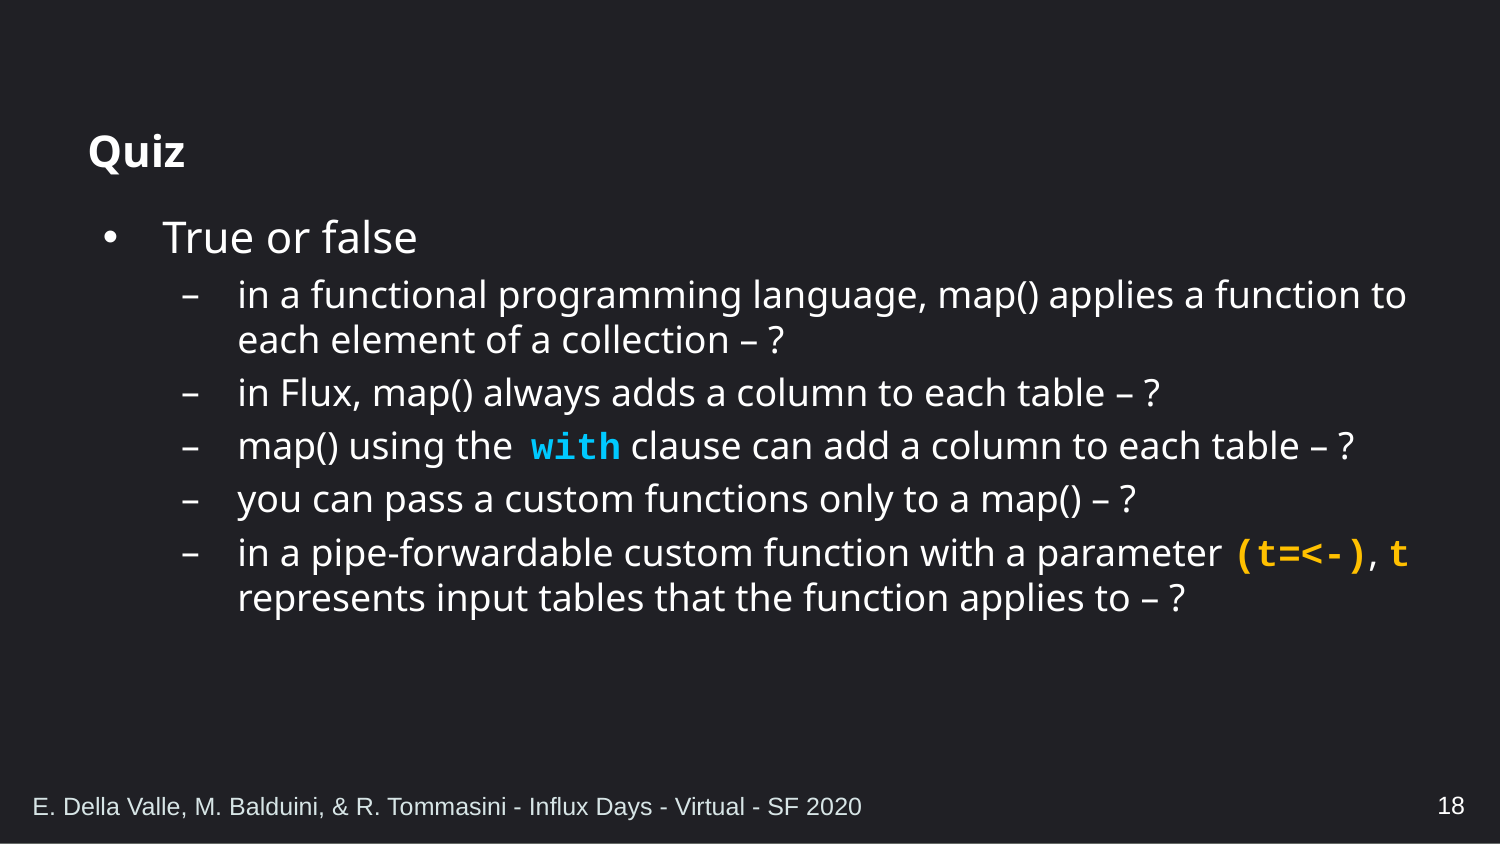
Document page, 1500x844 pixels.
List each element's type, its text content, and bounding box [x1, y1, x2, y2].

slide_number 18 [1142, 782, 1481, 828]
text_box Quiz [76, 105, 1423, 202]
footer E. Della Valle, M. Balduini, & R. Tommasini - Influx Days - Virtual - SF 2020 [17, 783, 1135, 828]
list True or false in a functional programming language, map() applies a function to each element of a collection – ? in Flux, map() always adds a column to each table – ? map() using the with clause can add a column to each table – ? you can pass a custom functions only to a map() – ? in a pipe-forwardable custom function with a parameter (t=<-), t represents input tables that the function applies to – ? [76, 204, 1423, 761]
